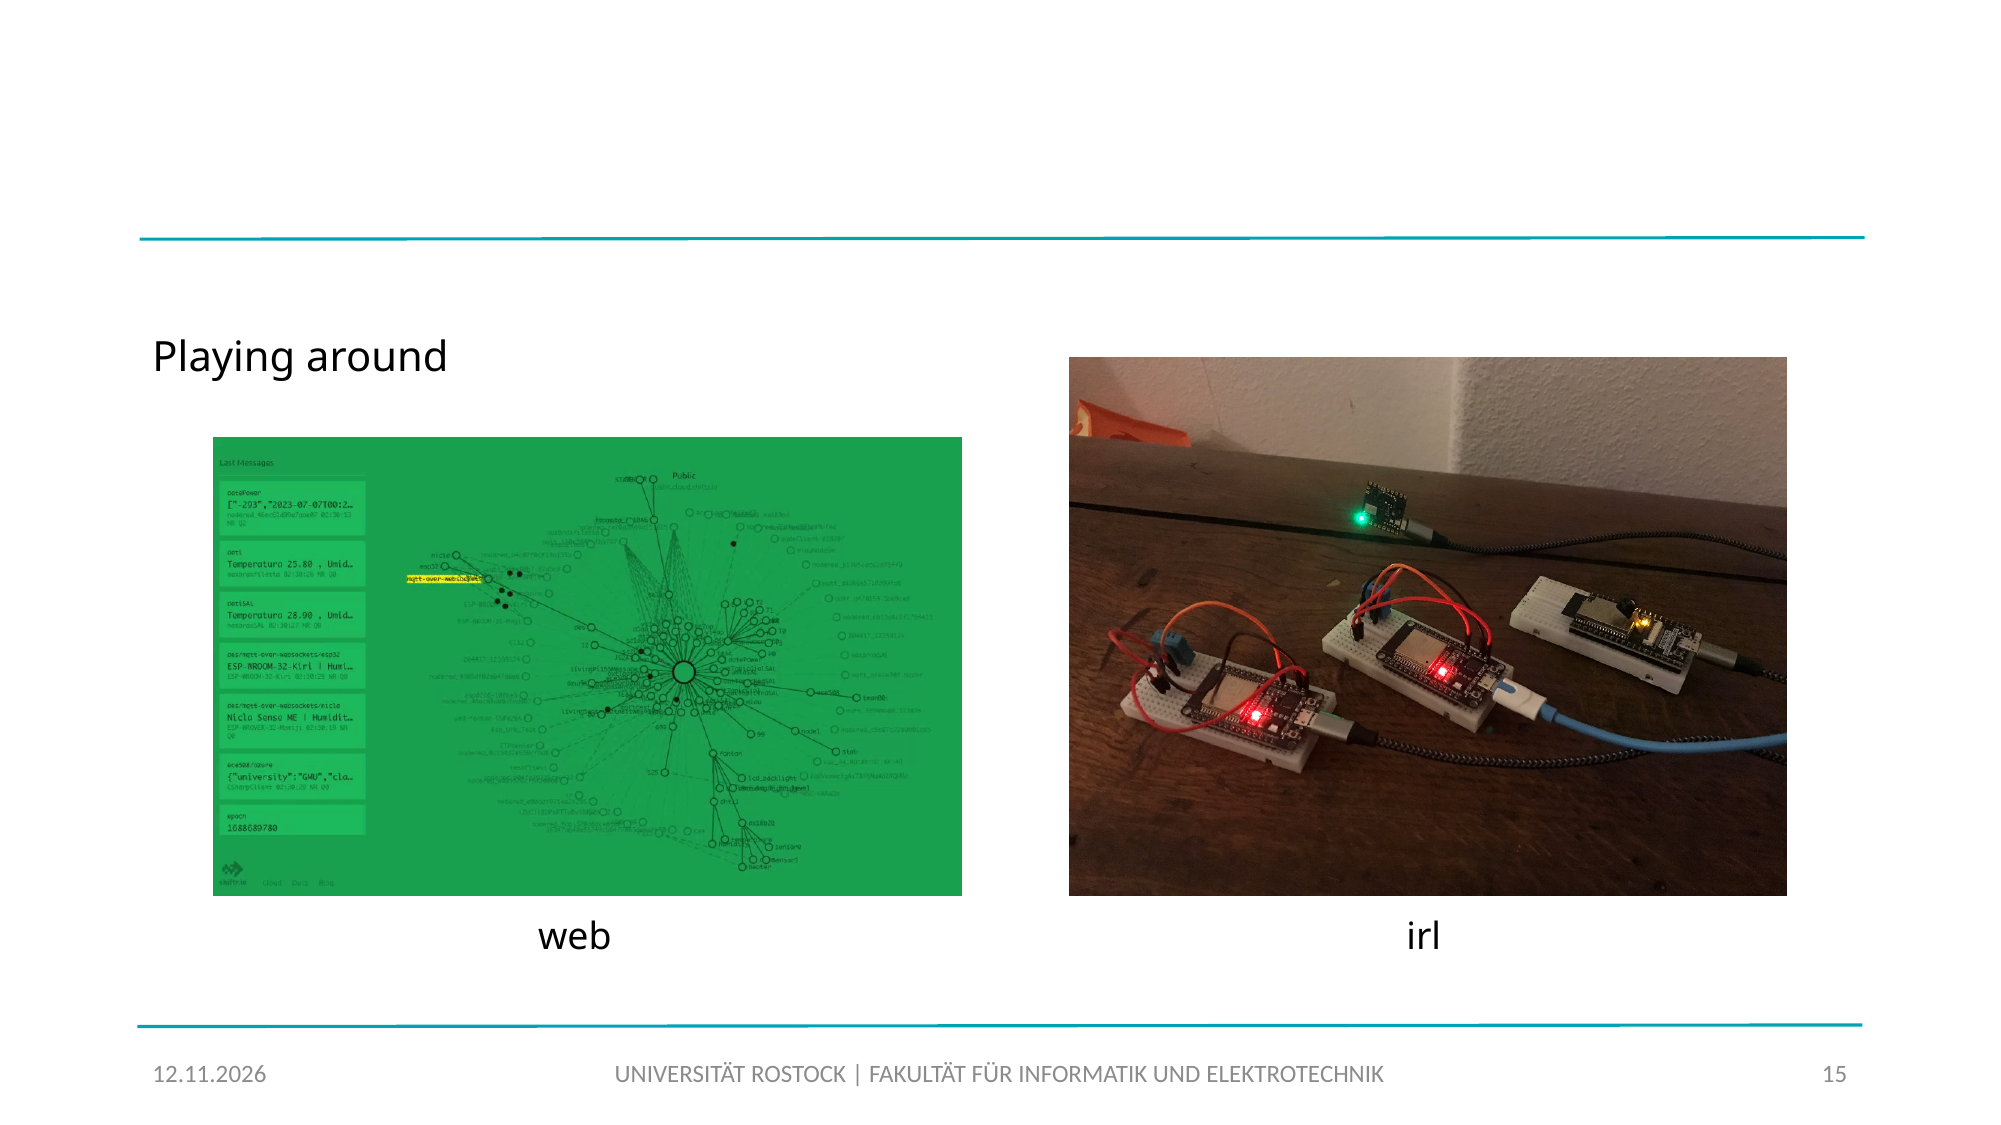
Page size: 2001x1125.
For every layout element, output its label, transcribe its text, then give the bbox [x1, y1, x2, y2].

title Playing around [137, 296, 1863, 419]
slide_number 15 [1413, 1042, 1863, 1103]
picture [213, 437, 962, 896]
list web [523, 909, 652, 970]
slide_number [137, 1042, 587, 1103]
footer UNIVERSITÄT ROSTOCK | FAKULTÄT FÜR INFORMATIK UND ELEKTROTECHNIK [587, 1042, 1413, 1103]
picture [1068, 357, 1787, 896]
text_box irl [1391, 909, 1520, 970]
